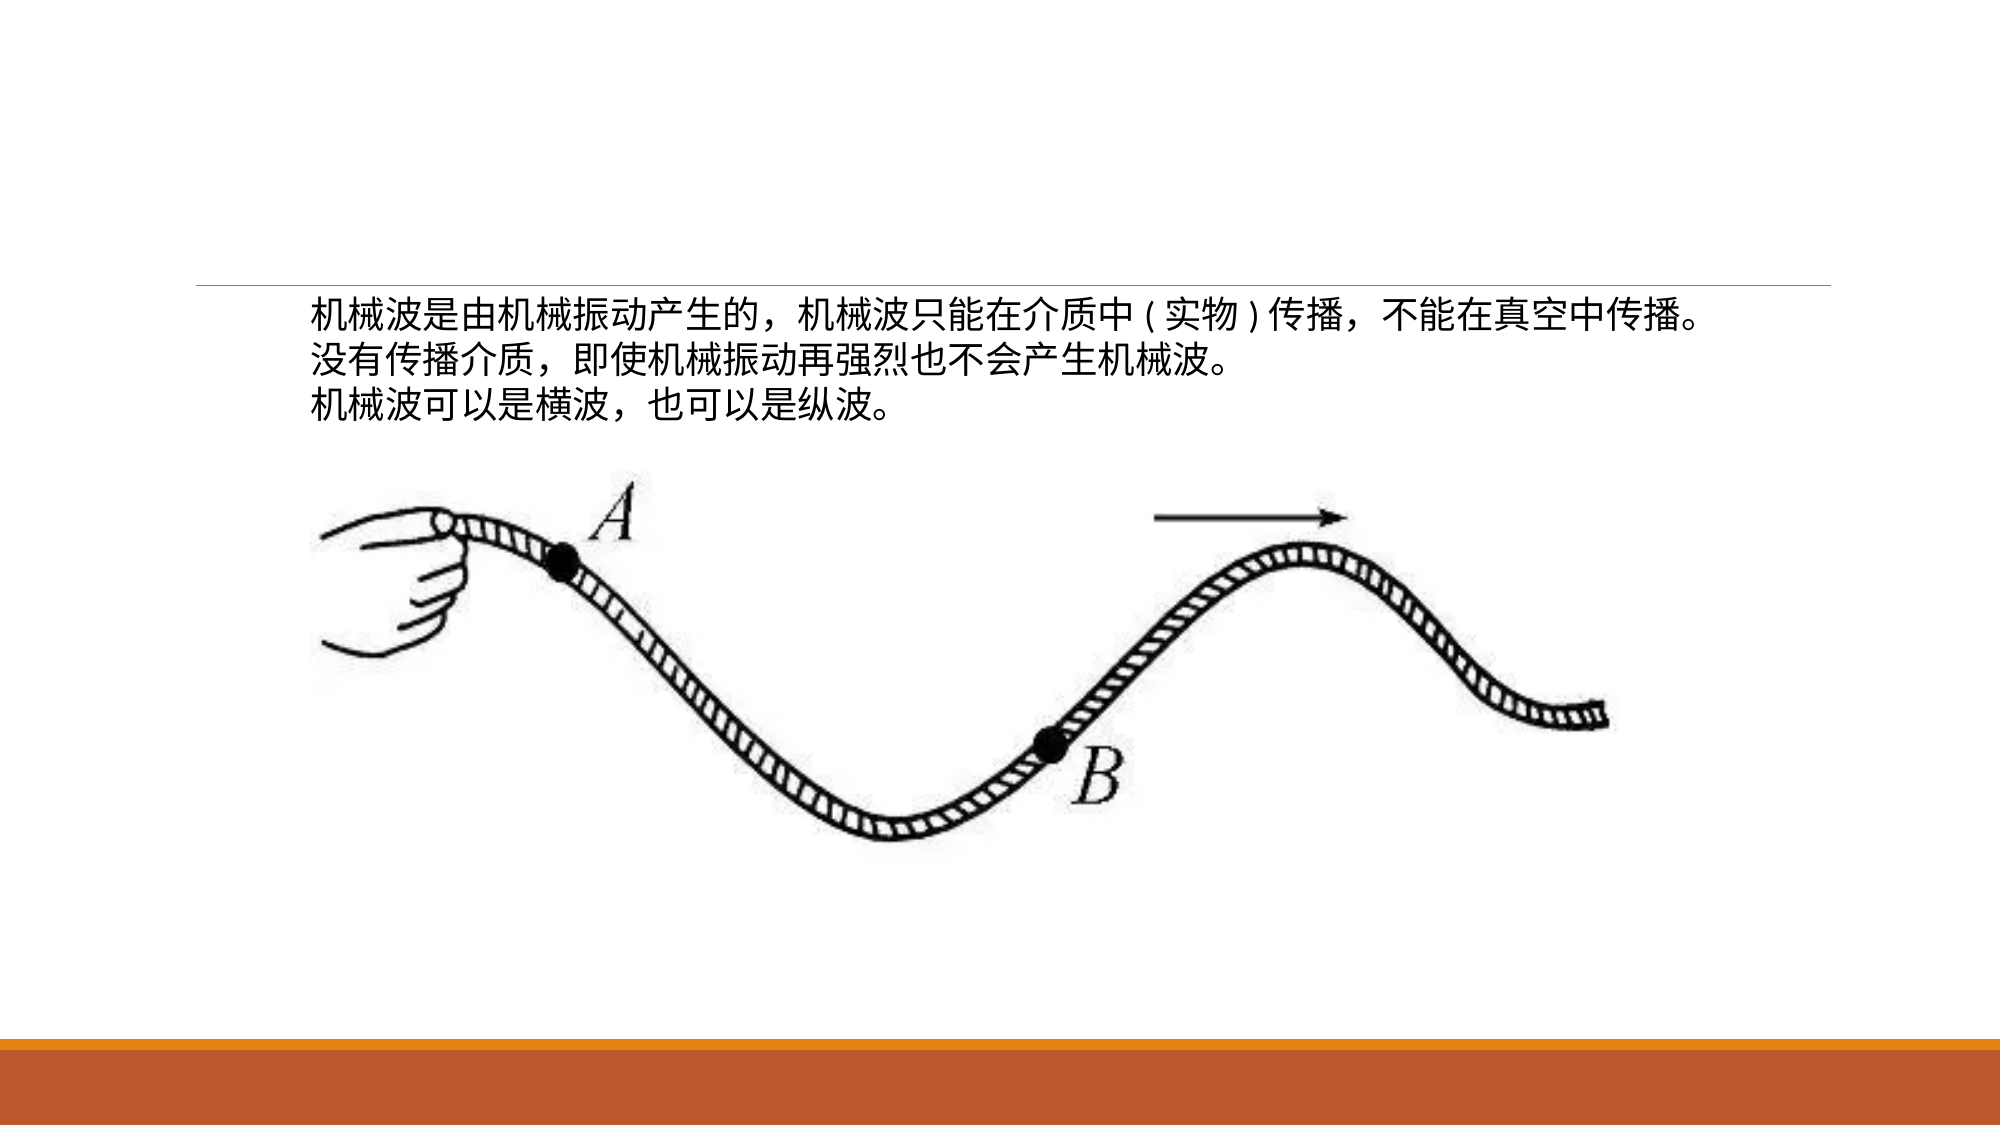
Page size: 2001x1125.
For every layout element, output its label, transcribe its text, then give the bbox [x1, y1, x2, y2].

text_box 机械波是由机械振动产生的，机械波只能在介质中(实物)传播，不能在真空中传播。 没有传播介质，即使机械振动再强烈也不会产生机械波。 机械波可以是横波，也可以是纵波。 [295, 283, 1840, 434]
picture [309, 452, 1621, 894]
